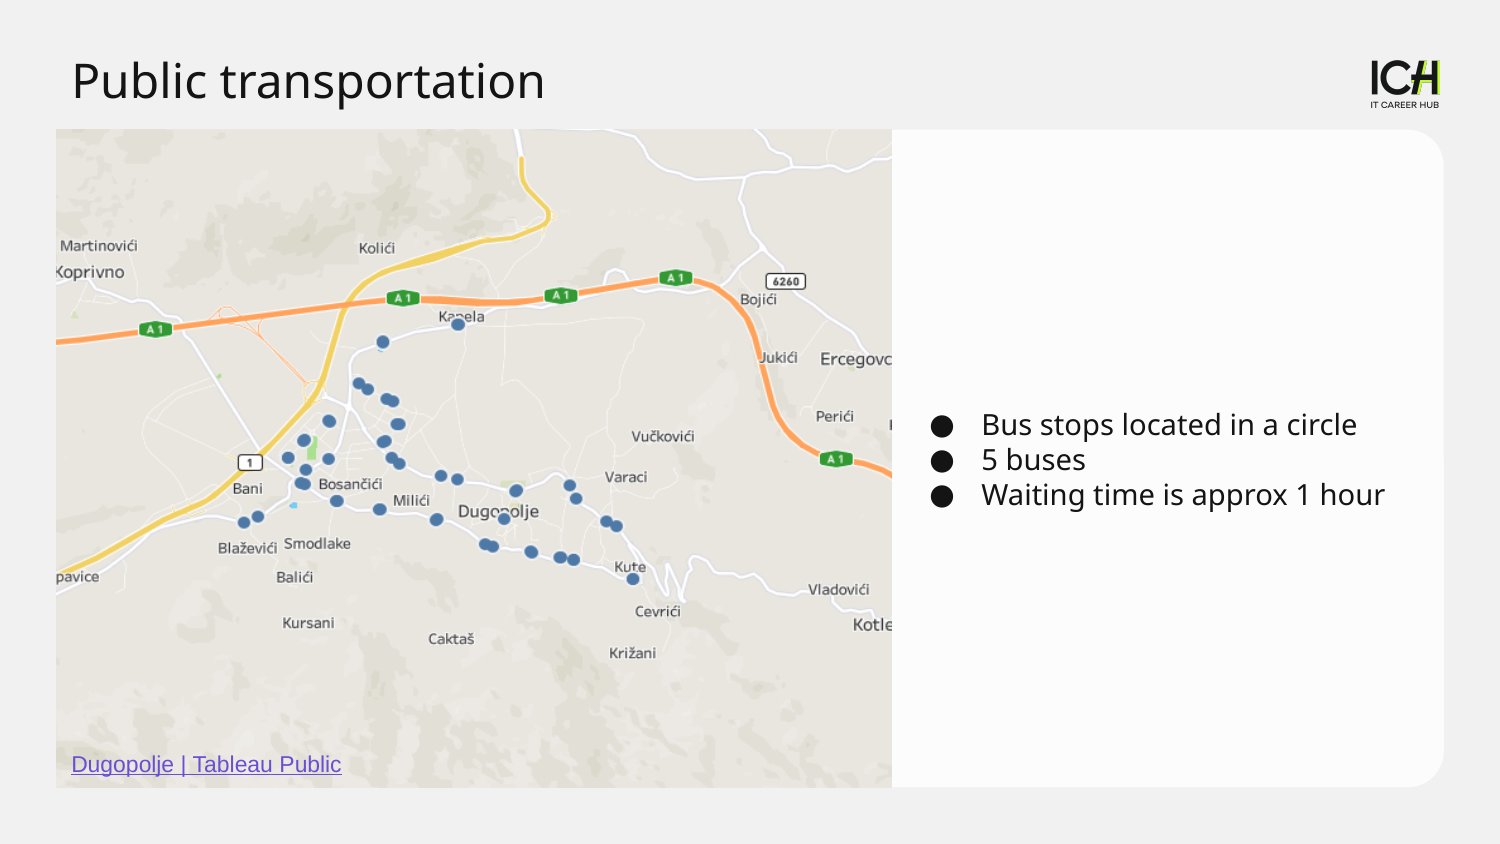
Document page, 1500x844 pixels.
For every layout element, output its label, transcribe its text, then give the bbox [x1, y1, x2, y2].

text_box Bus stops located in a circle 5 buses Waiting time is approx 1 hour [892, 129, 1444, 788]
text_box Public transportation [56, 35, 1336, 129]
picture [56, 129, 892, 788]
picture [1371, 60, 1440, 108]
